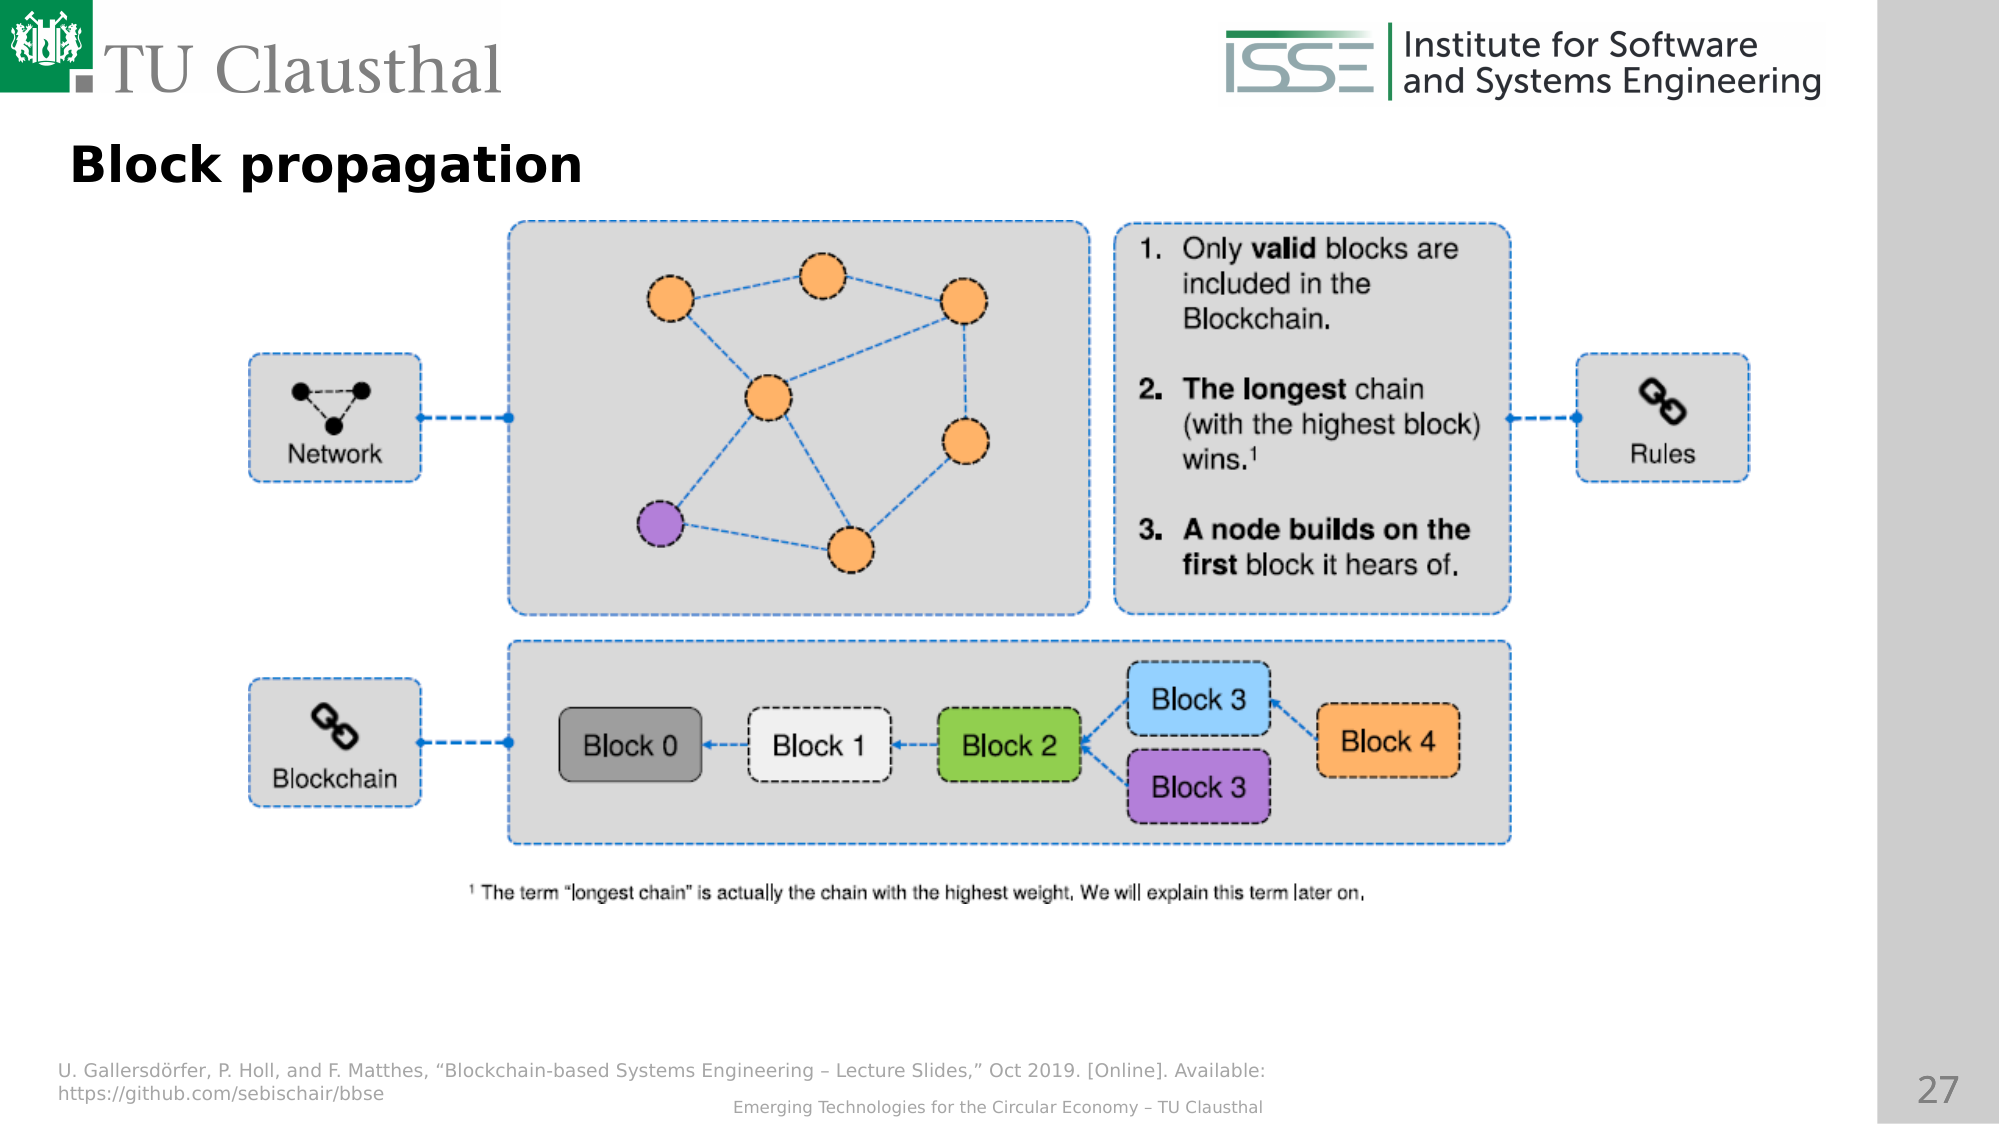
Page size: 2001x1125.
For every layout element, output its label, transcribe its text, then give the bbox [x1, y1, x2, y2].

text_box Block propagation [54, 125, 1818, 207]
picture [1218, 22, 1826, 107]
text_box U. Gallersdörfer, P. Holl, and F. Matthes, “Blockchain-based Systems Engineering – Lecture Slides,” Oct 2019. [Online]. Available: https://github.com/sebischair/bbse [43, 1051, 1520, 1112]
picture [248, 220, 1751, 904]
picture [0, 0, 501, 93]
